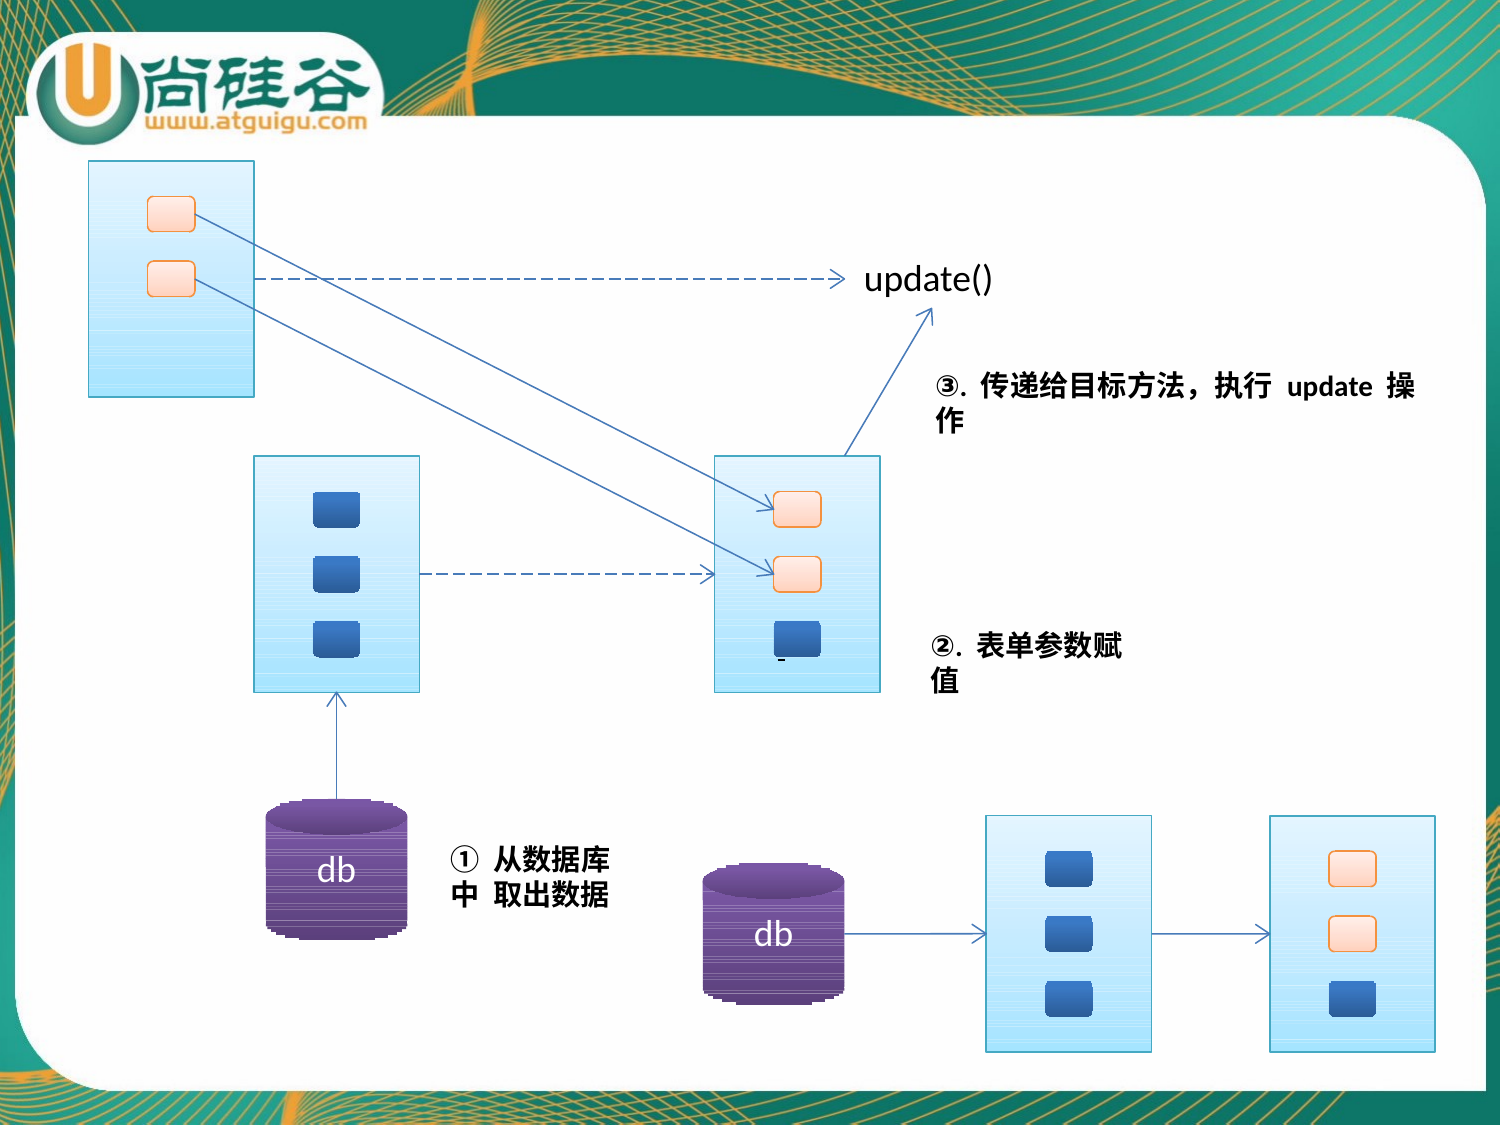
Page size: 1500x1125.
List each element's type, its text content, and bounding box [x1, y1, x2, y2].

text_box [88, 160, 254, 398]
text_box [265, 819, 279, 828]
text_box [928, 627, 1151, 698]
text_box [932, 367, 1430, 438]
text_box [448, 840, 634, 912]
title update() [861, 253, 998, 442]
picture [0, 0, 1500, 1125]
text_box [394, 819, 408, 828]
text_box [702, 815, 1436, 1053]
text_box db [265, 844, 408, 890]
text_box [147, 196, 933, 799]
